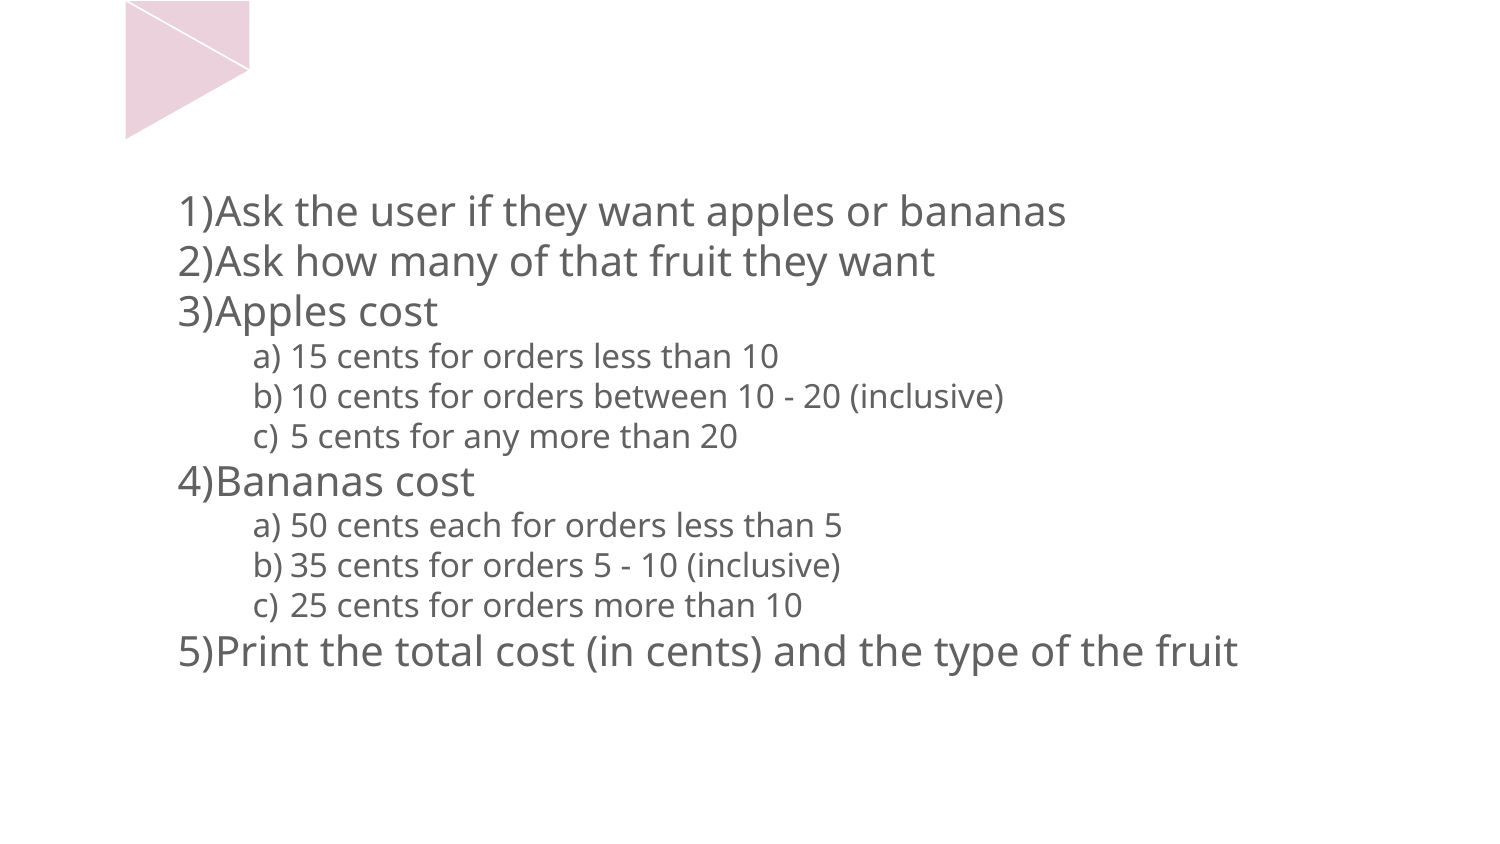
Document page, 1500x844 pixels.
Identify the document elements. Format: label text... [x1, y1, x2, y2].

list Ask the user if they want apples or bananas Ask how many of that fruit they want Apples cost 15 cents for orders less than 10 10 cents for orders between 10 - 20 (inclusive) 5 cents for any more than 20 Bananas cost 50 cents each for orders less than 5 35 cents for orders 5 - 10 (inclusive) 25 cents for orders more than 10 Print the total cost (in cents) and the type of the fruit [125, 169, 1375, 753]
